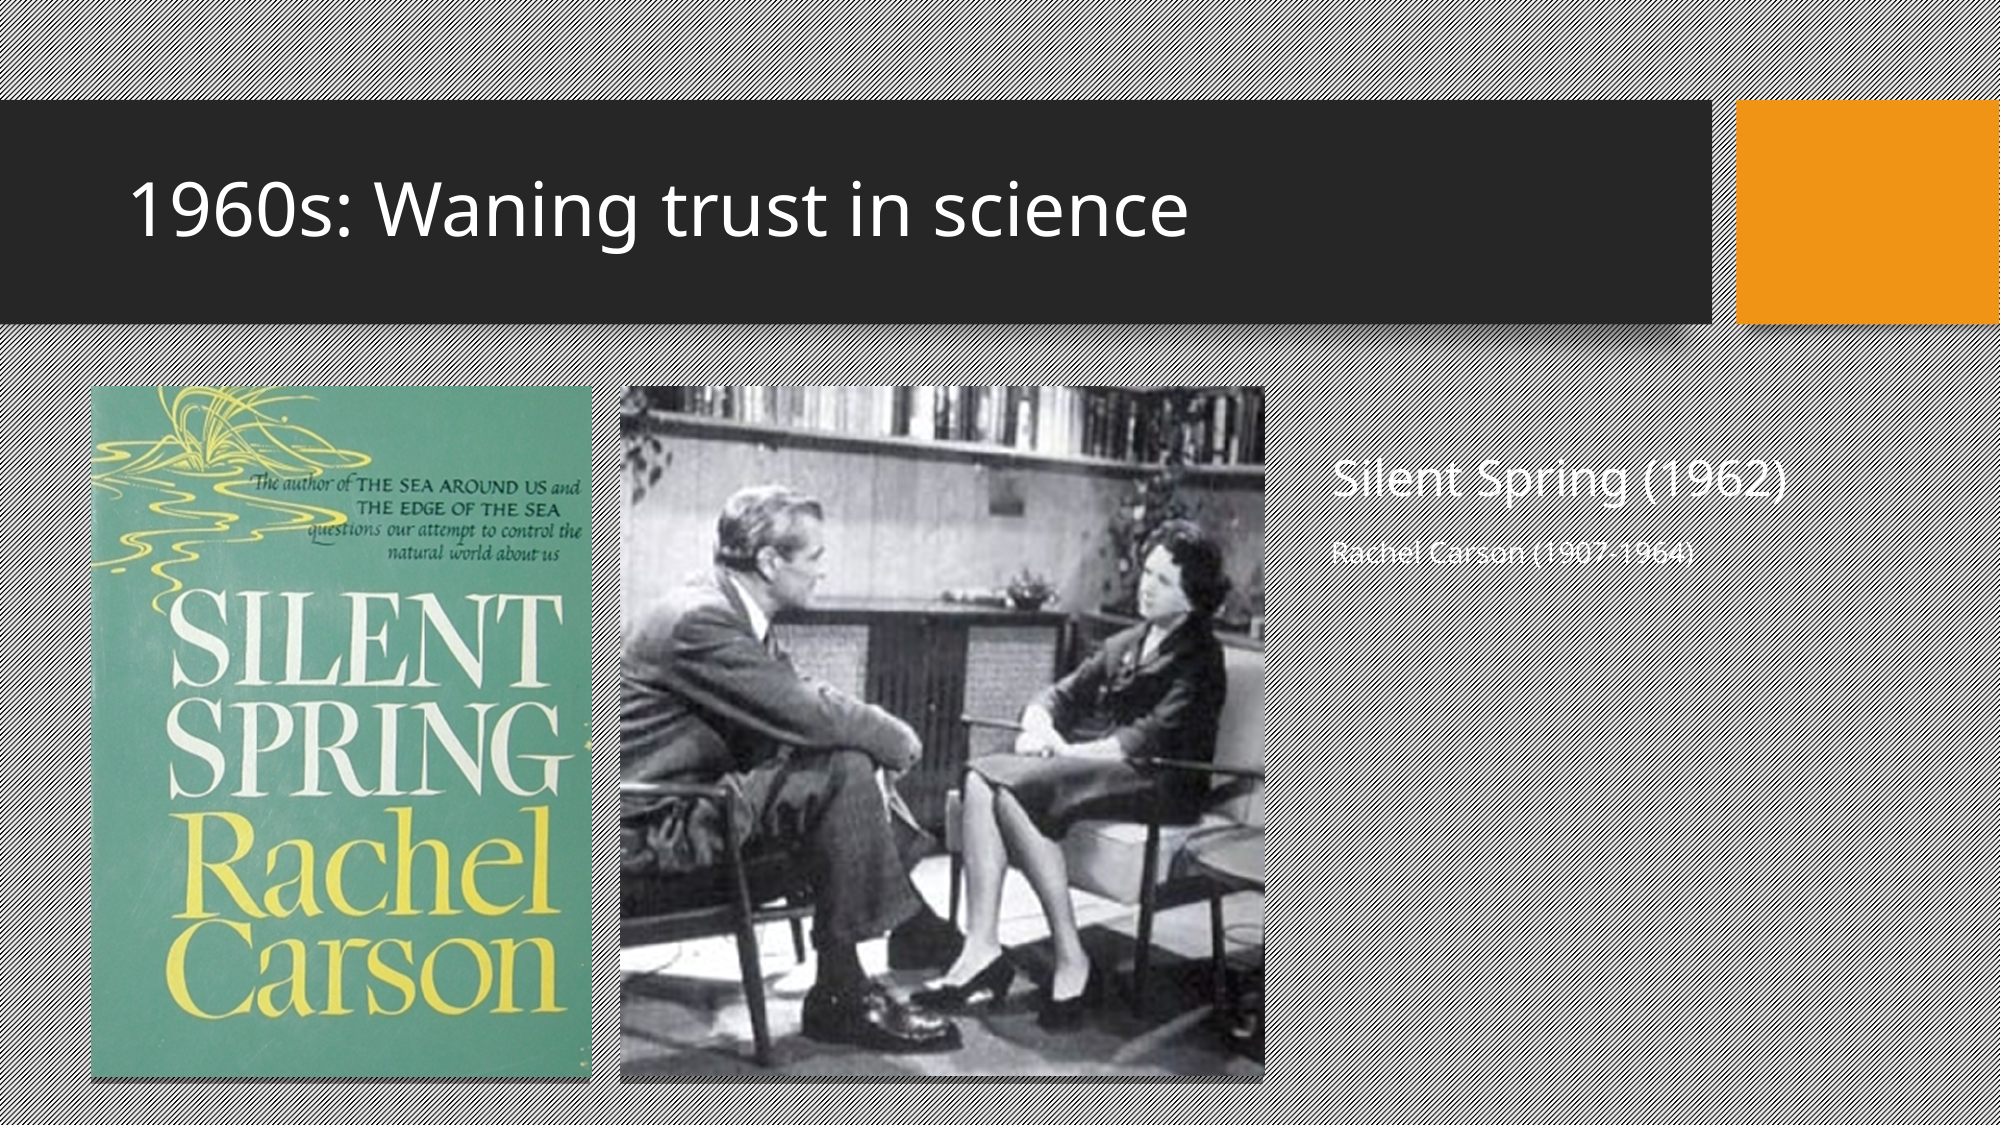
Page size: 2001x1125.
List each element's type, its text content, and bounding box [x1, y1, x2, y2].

text_box Rachel Carson (1907-1964) [1316, 526, 1820, 701]
picture [0, 0, 2000, 1125]
text_box Silent Spring (1962) [1318, 419, 1821, 514]
text_box 1960s: Waning trust in science [111, 123, 1689, 301]
